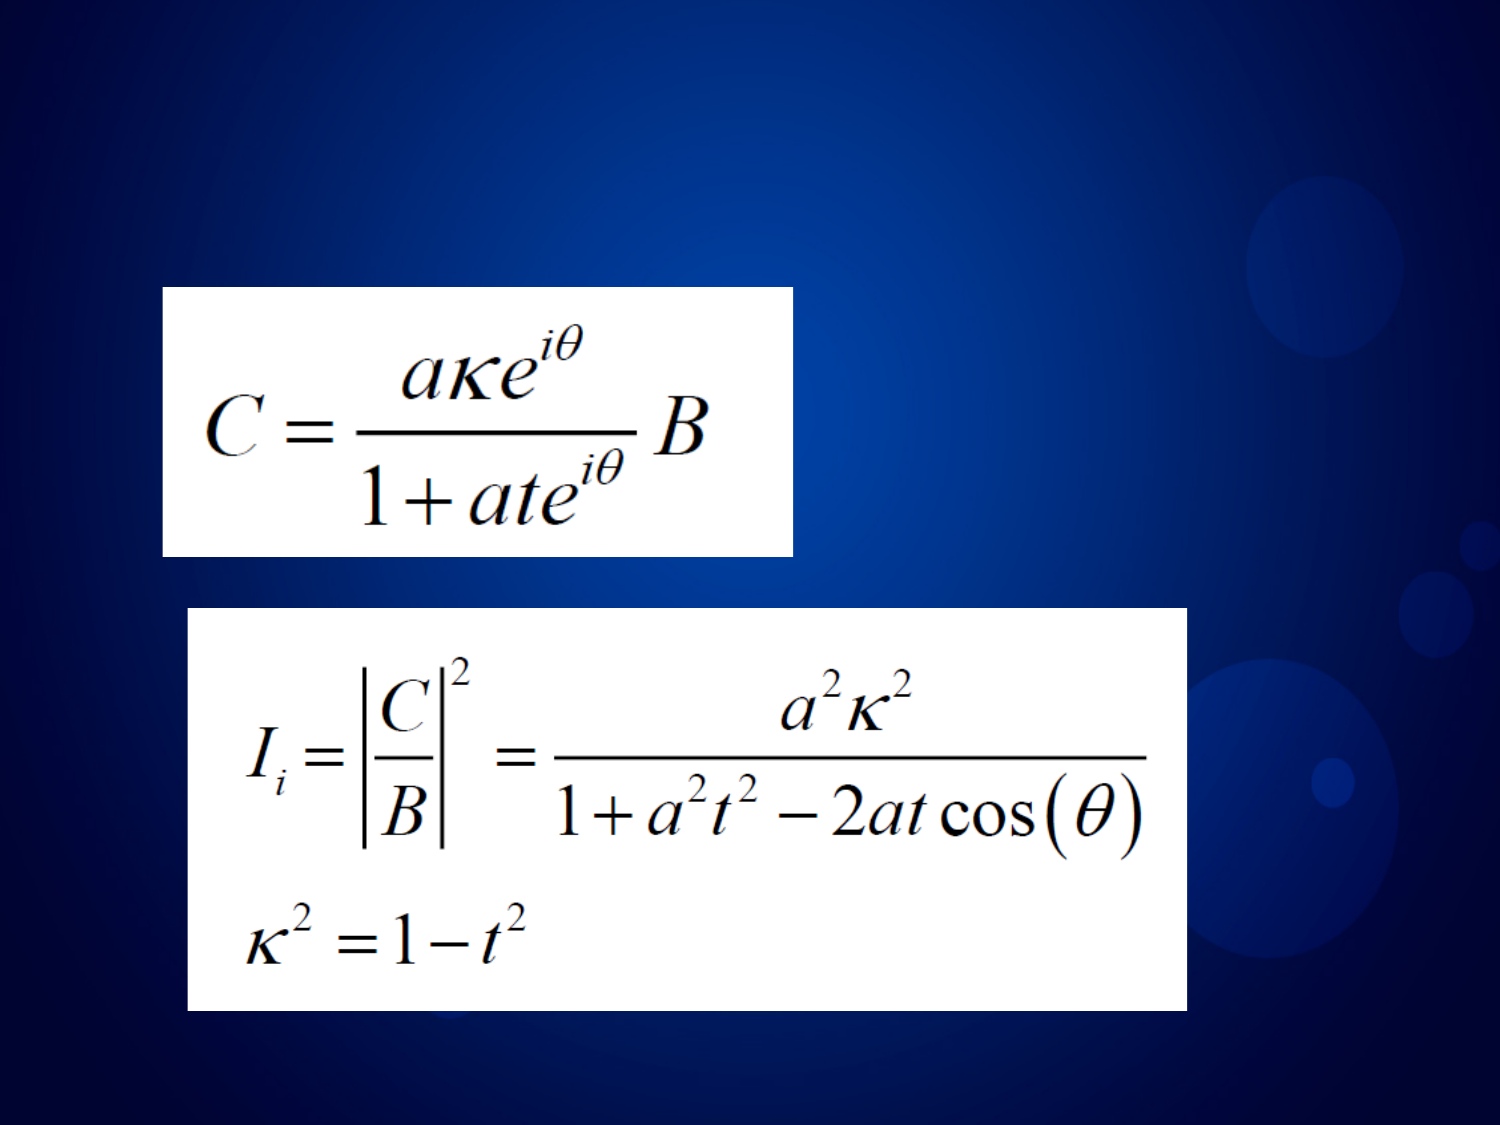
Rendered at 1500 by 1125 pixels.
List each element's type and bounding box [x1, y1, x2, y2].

list [162, 287, 794, 557]
picture [0, 0, 1500, 1125]
